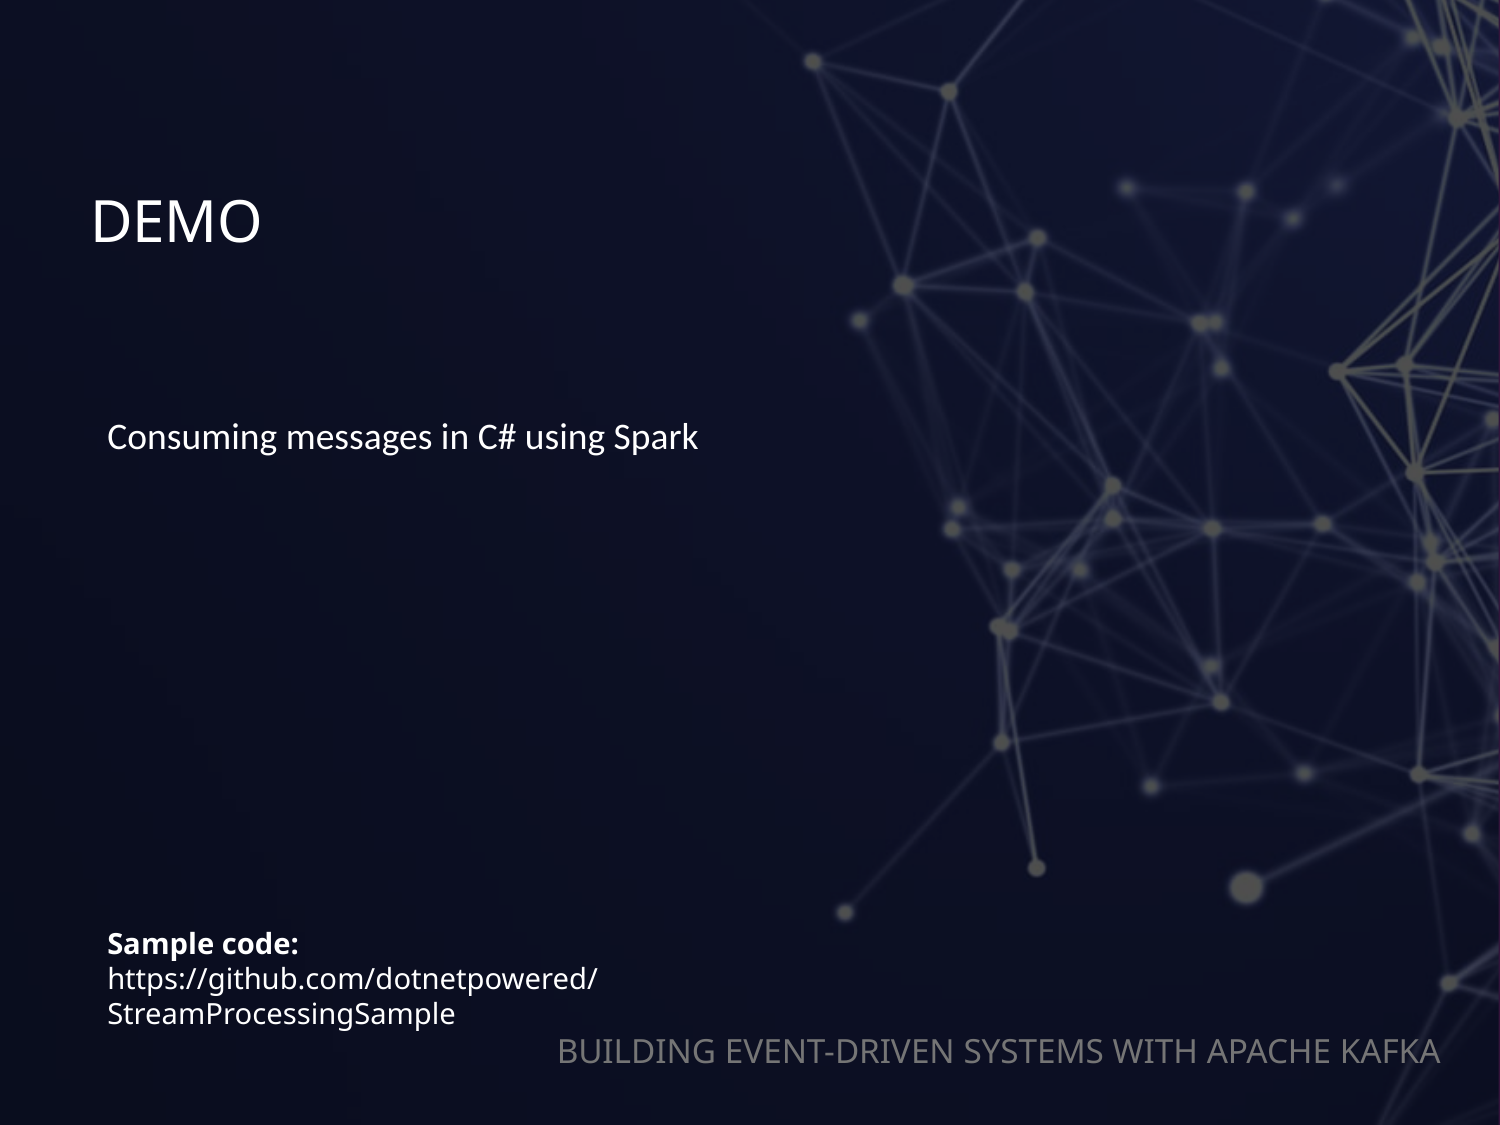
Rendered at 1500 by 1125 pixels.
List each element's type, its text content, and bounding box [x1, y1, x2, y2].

title DEMO [75, 99, 1350, 339]
text_box Sample code: https://github.com/dotnetpowered/StreamProcessingSample [92, 918, 943, 1038]
list Consuming messages in C# using Spark [92, 404, 1331, 854]
picture [0, 0, 1499, 1125]
